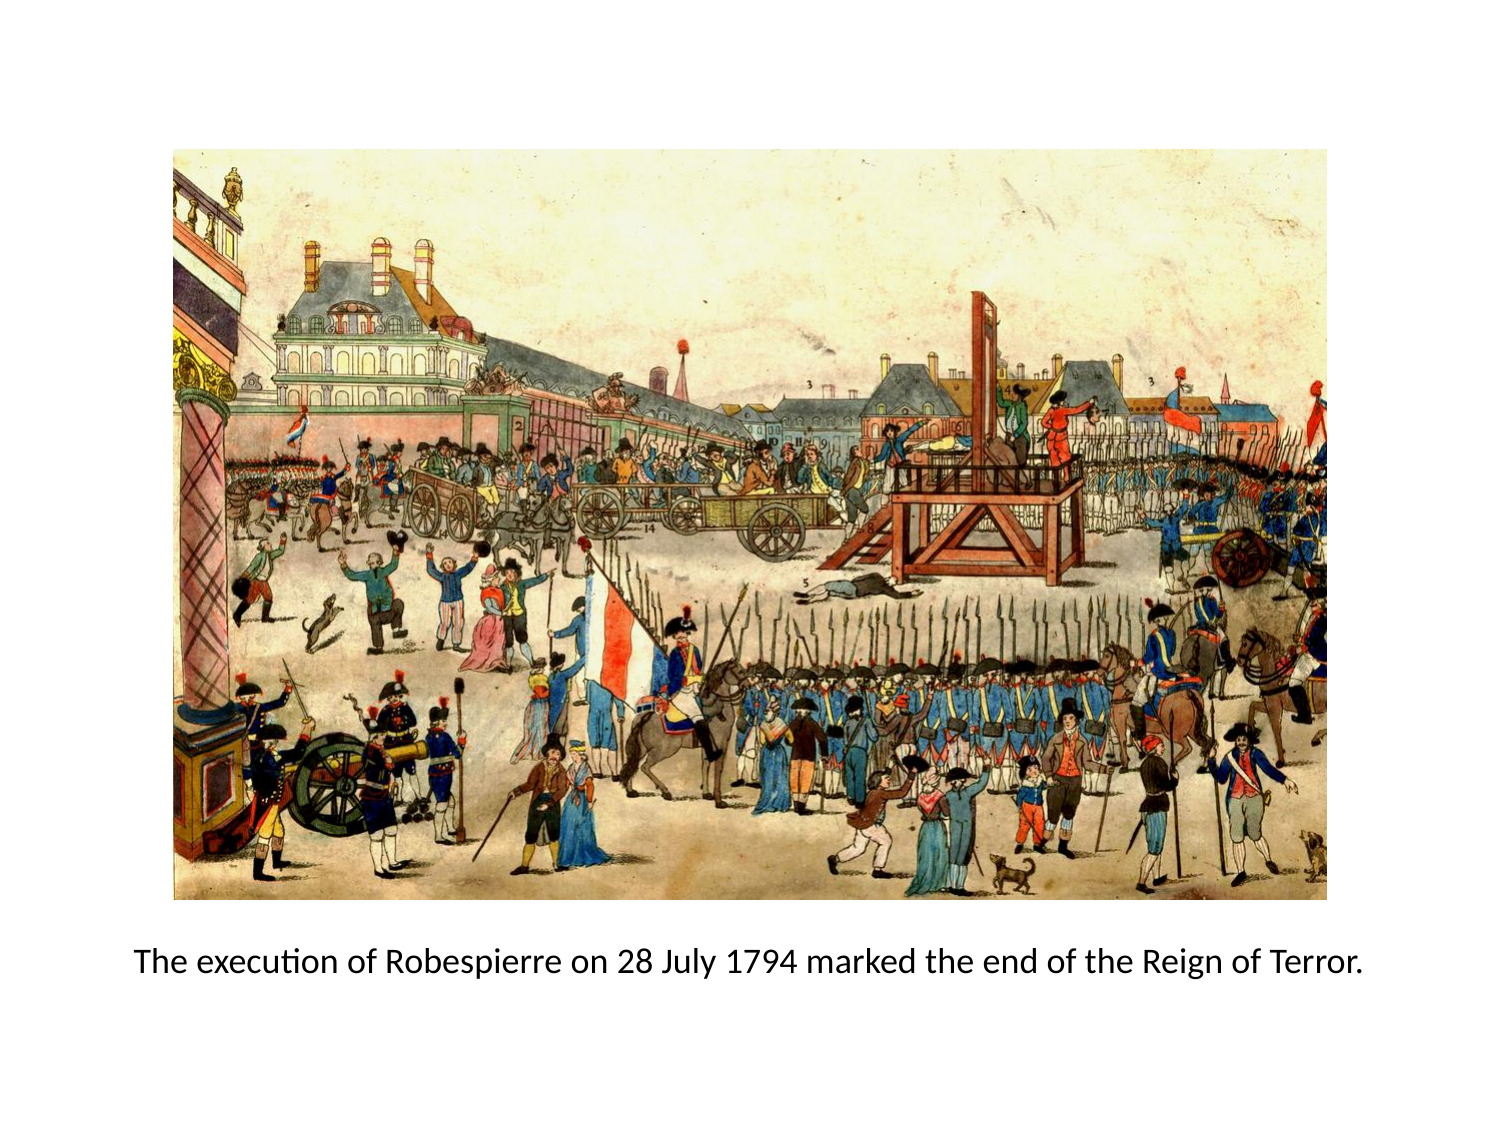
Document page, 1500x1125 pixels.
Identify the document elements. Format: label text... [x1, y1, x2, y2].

text_box The execution of Robespierre on 28 July 1794 marked the end of the Reign of Terror. [118, 929, 1382, 988]
picture [173, 149, 1327, 901]
